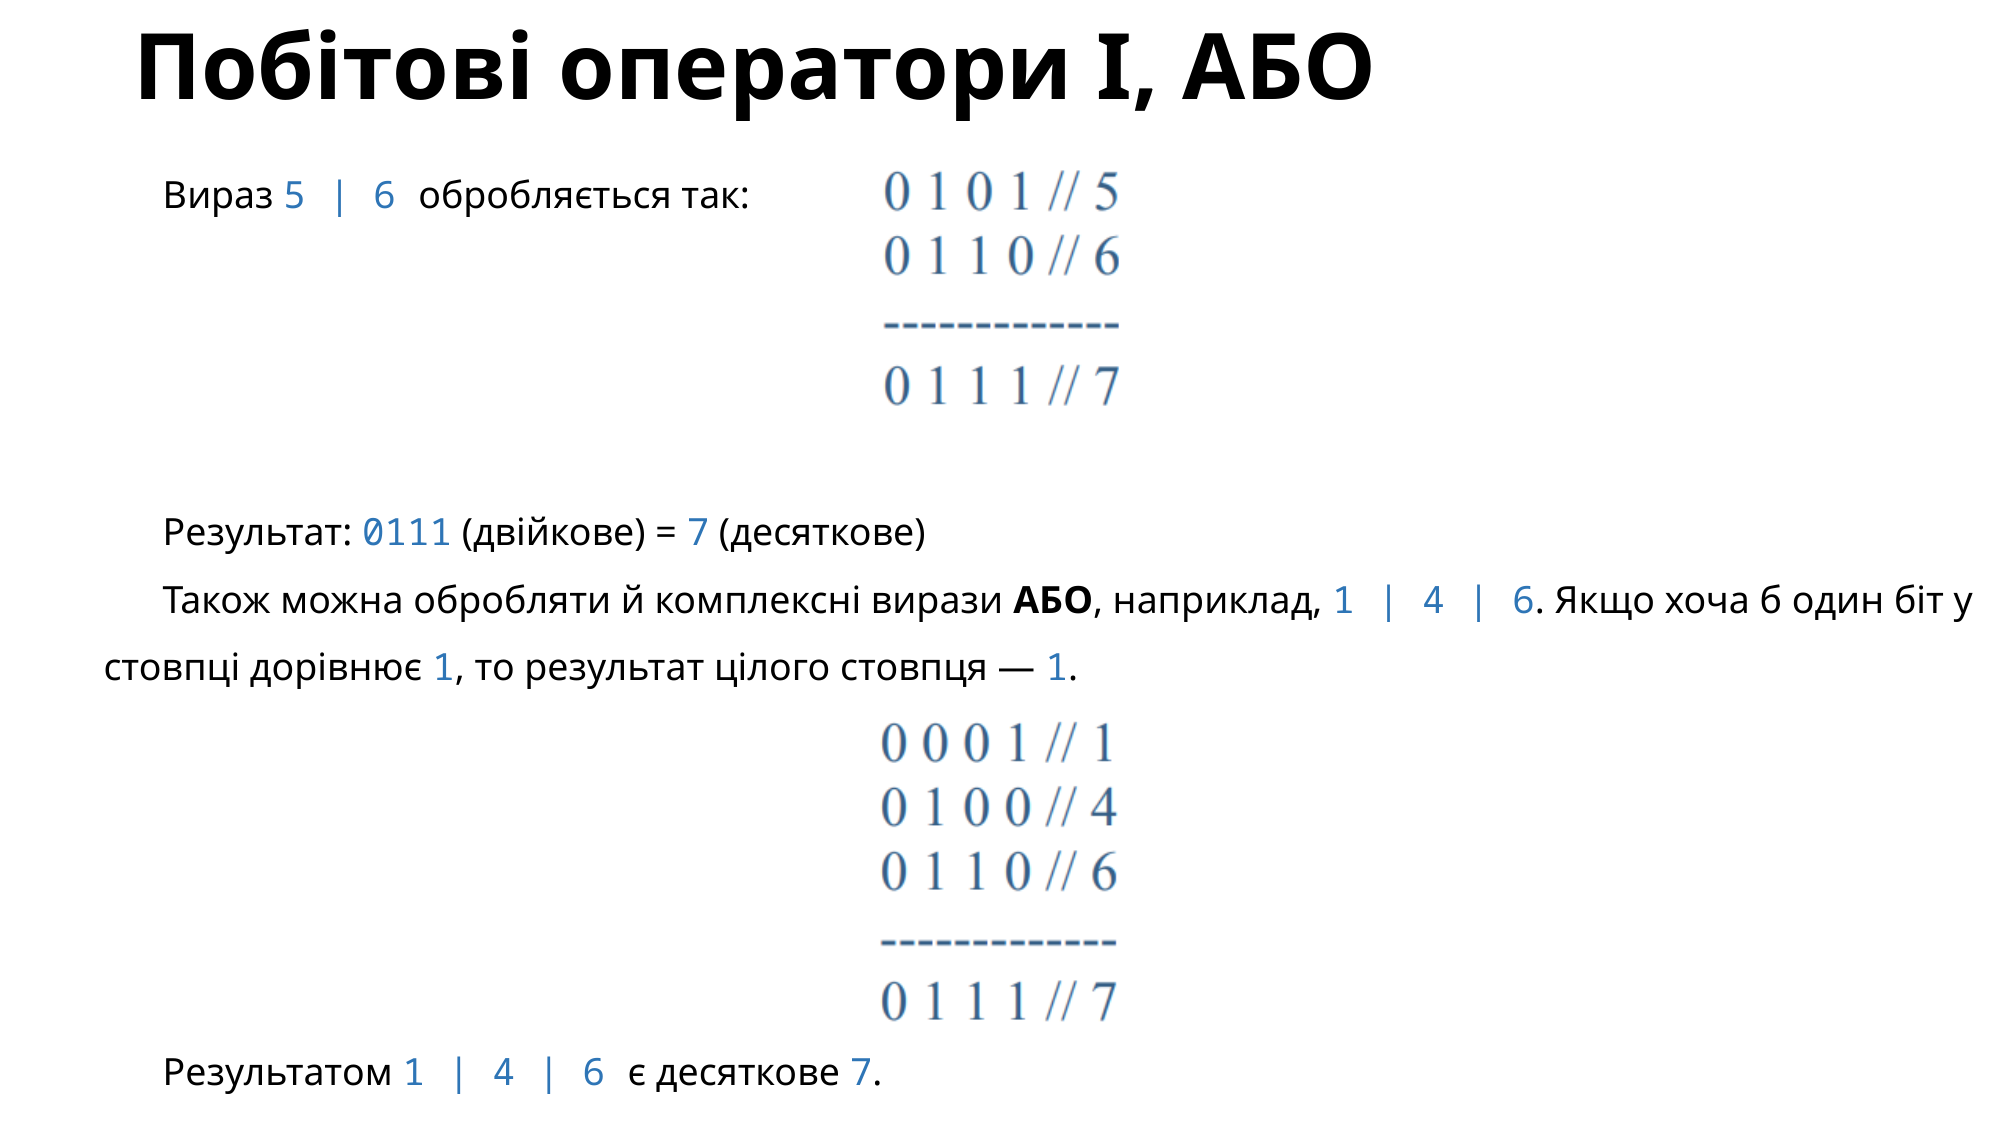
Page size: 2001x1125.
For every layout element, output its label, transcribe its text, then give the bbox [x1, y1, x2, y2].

title Побітові оператори І, АБО [0, 0, 2000, 140]
list Вираз 5 | 6 обробляється так: Результат: 0111 (двійкове) = 7 (десяткове) Також можна обробляти й комплексні вирази АБО, наприклад, 1 | 4 | 6. Якщо хоча б один біт у стовпці дорівнює 1, то результат цілого стовпця — 1. Результатом 1 | 4 | 6 є десяткове 7. [0, 140, 2000, 1125]
picture [870, 155, 1130, 420]
picture [870, 705, 1132, 1034]
